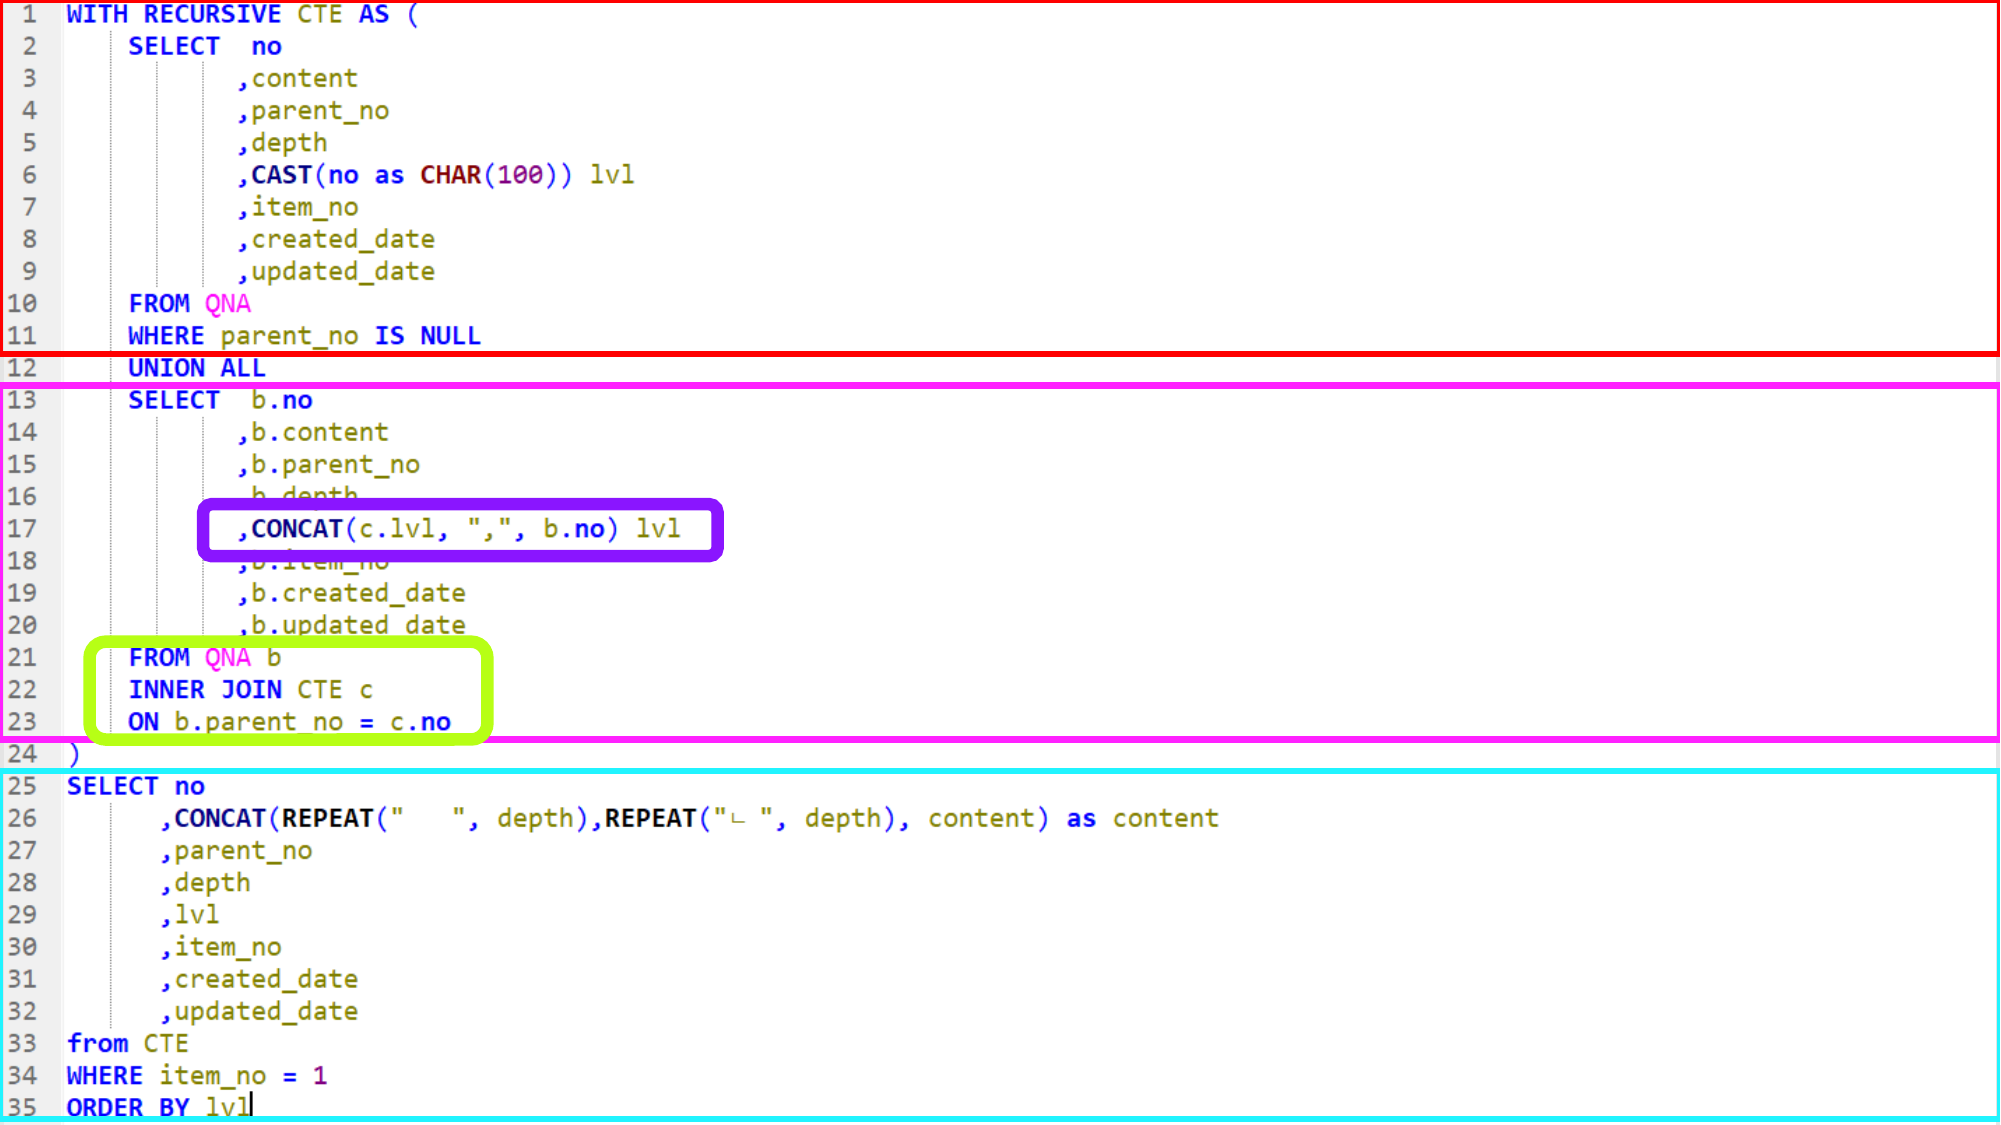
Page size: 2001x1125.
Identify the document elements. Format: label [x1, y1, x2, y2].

picture [4, 0, 1996, 1125]
text_box [0, 0, 4, 355]
text_box [0, 384, 4, 741]
text_box [1996, 0, 2000, 355]
text_box [1996, 770, 2000, 1120]
text_box [0, 770, 4, 1120]
text_box [1996, 384, 2000, 741]
